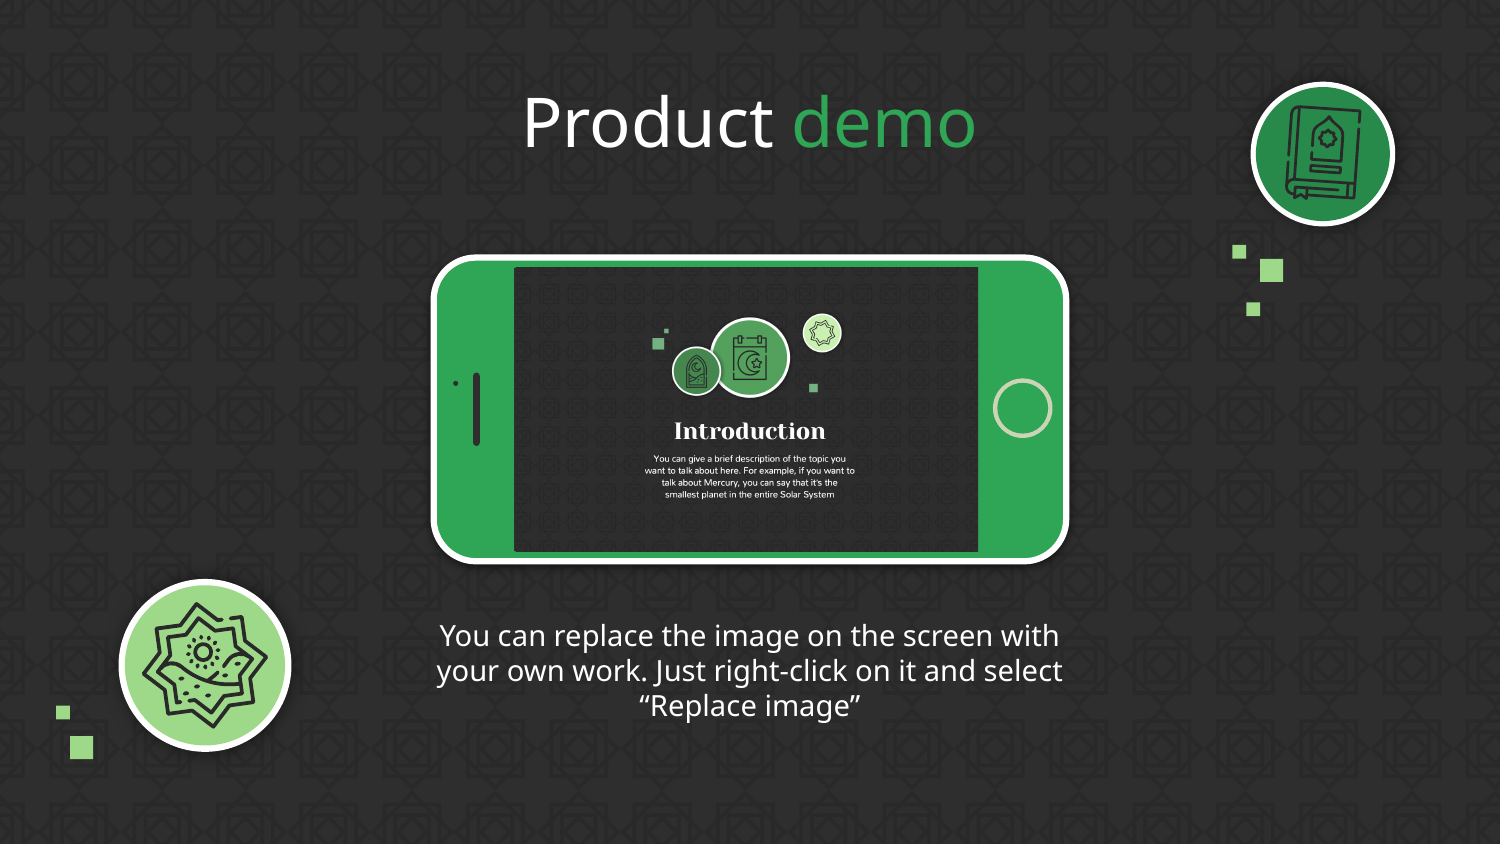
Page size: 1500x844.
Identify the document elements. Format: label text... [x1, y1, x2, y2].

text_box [1232, 261, 1284, 317]
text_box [85, 545, 326, 786]
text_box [597, 92, 903, 265]
list You can replace the image on the screen with your own work. Just right-click on it and select “Replace image” [402, 596, 1098, 743]
picture [515, 266, 979, 552]
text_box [597, 560, 903, 726]
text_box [1224, 56, 1421, 253]
title Product demo [118, 72, 1219, 167]
